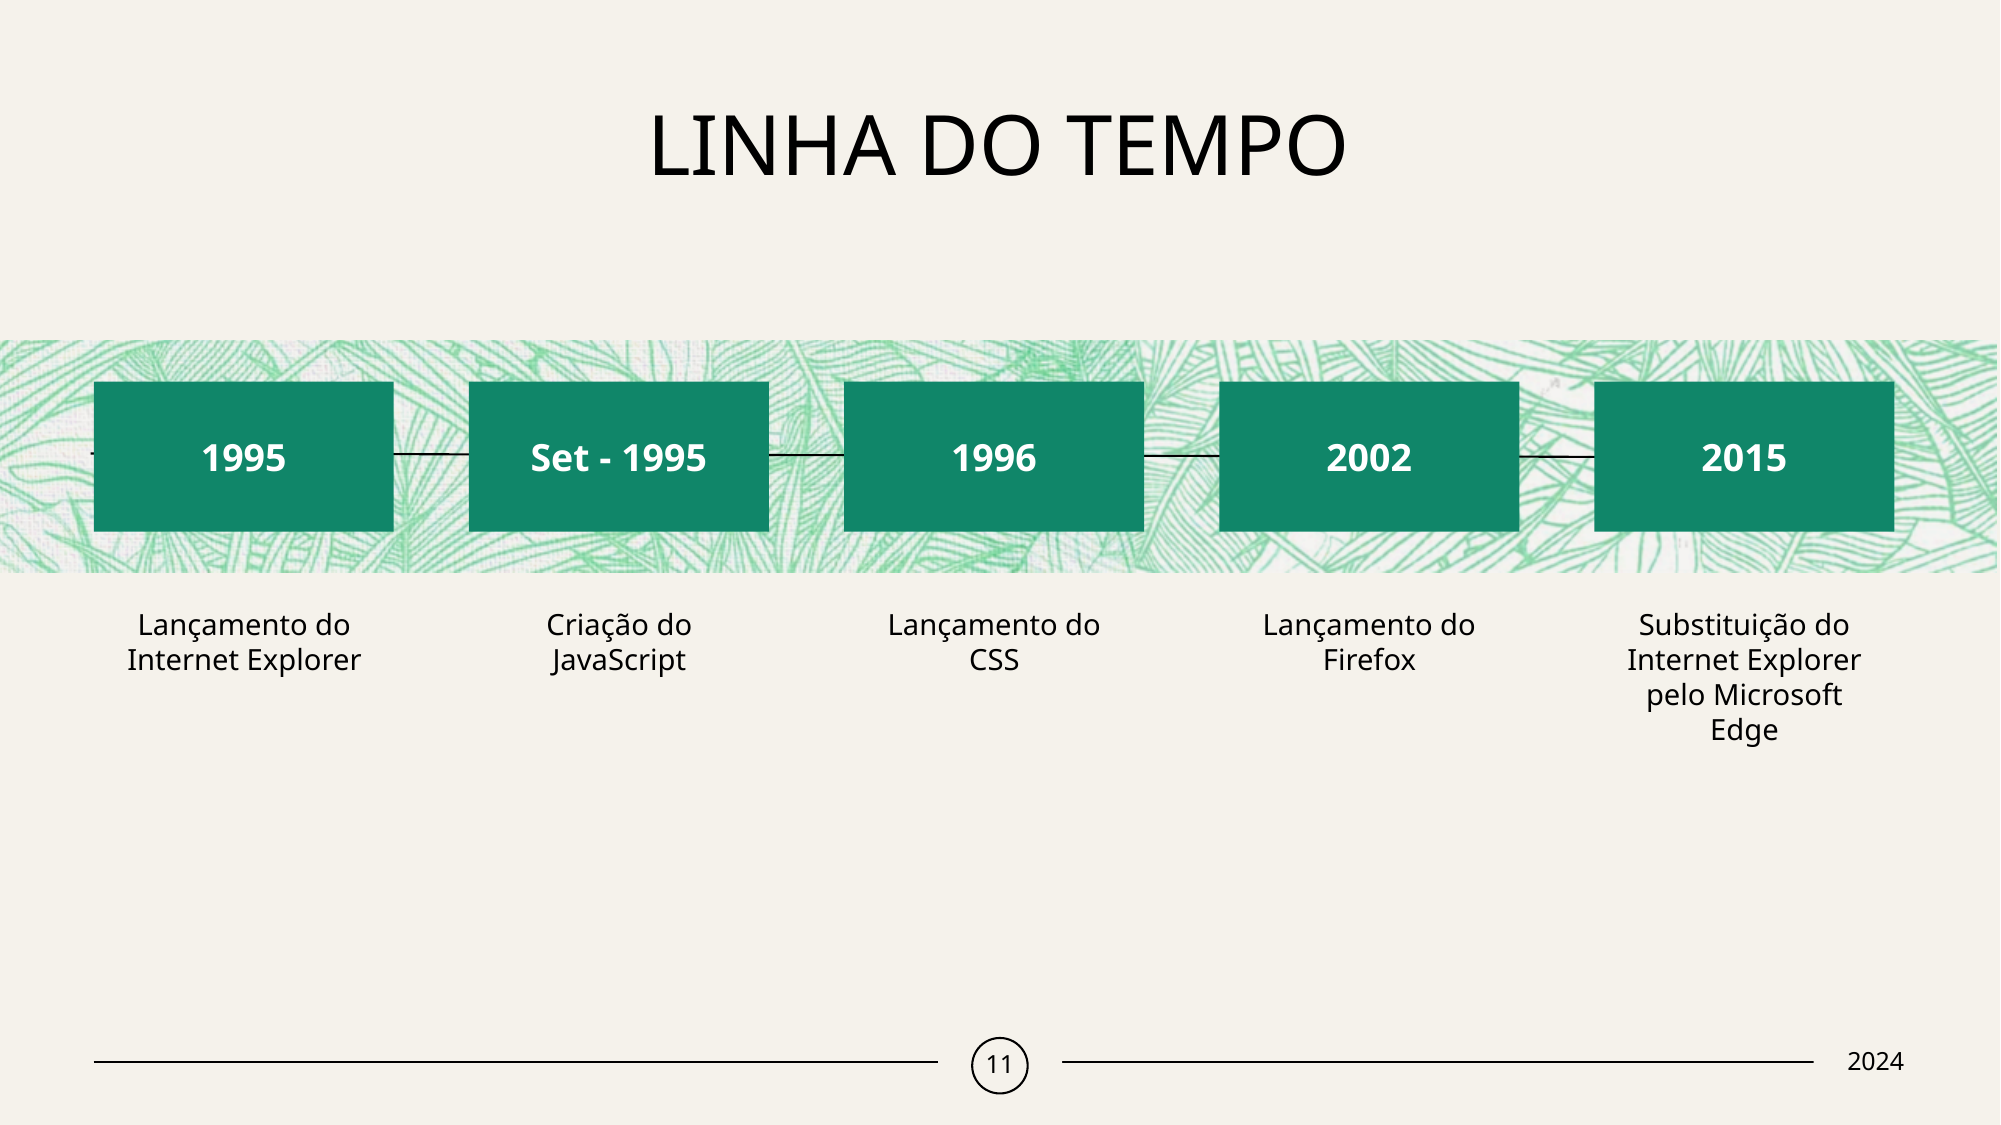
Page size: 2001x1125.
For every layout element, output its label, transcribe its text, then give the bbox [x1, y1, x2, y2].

list Substituição do Internet Explorer pelo Microsoft Edge [1594, 598, 1895, 795]
picture [0, 340, 1997, 573]
list Lançamento do CSS [844, 598, 1145, 755]
list Lançamento do Internet Explorer [94, 598, 395, 755]
slide_number 11 [971, 1036, 1029, 1095]
list Criação do JavaScript [469, 598, 770, 755]
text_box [90, 453, 1890, 458]
slide_number 2024 [1813, 1038, 1938, 1083]
title LINHA DO TEMPO [96, 90, 1901, 207]
list Lançamento do Firefox [1219, 598, 1520, 755]
